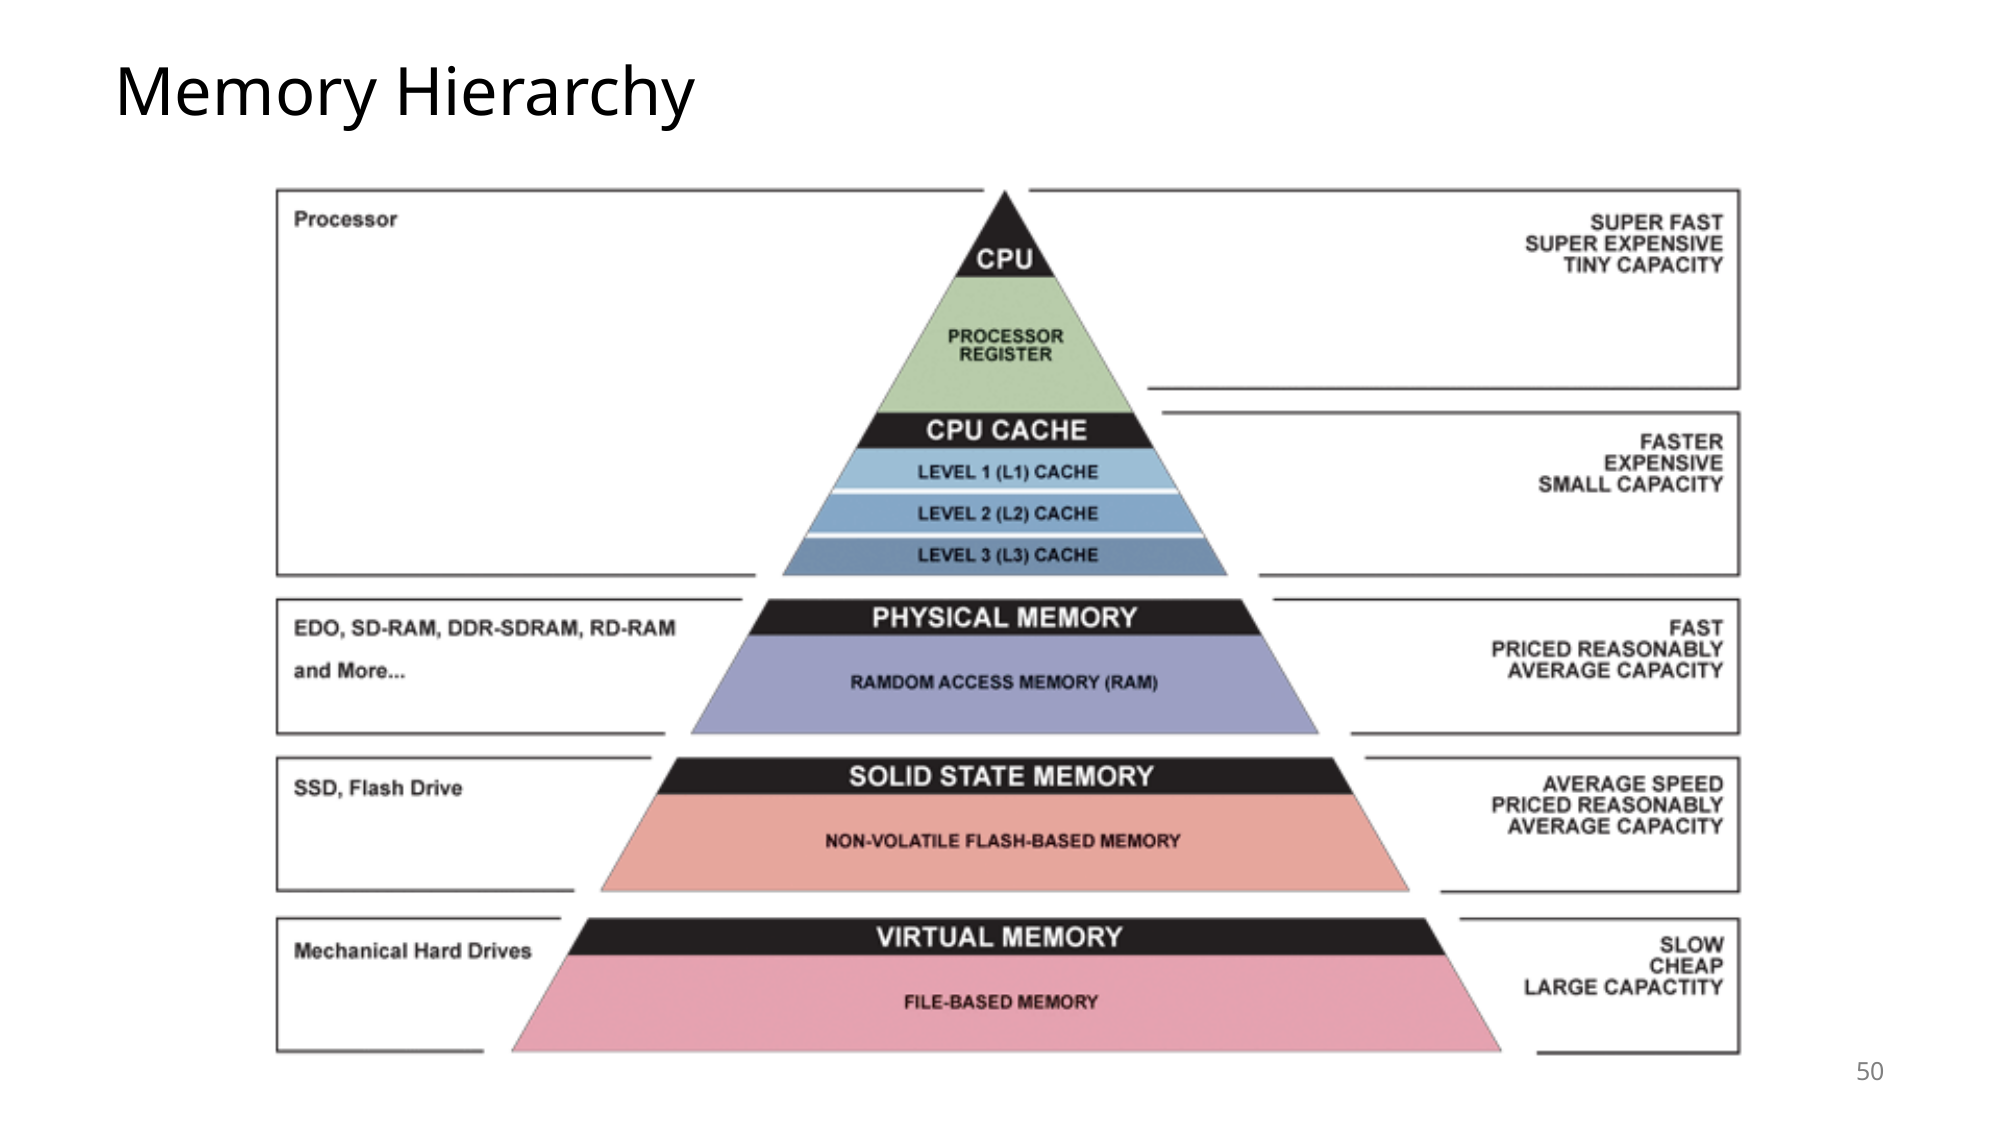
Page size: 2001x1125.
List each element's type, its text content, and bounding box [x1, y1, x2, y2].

picture [264, 180, 1751, 1064]
slide_number 50 [1749, 1042, 1900, 1103]
title Memory Hierarchy [99, 37, 1900, 150]
